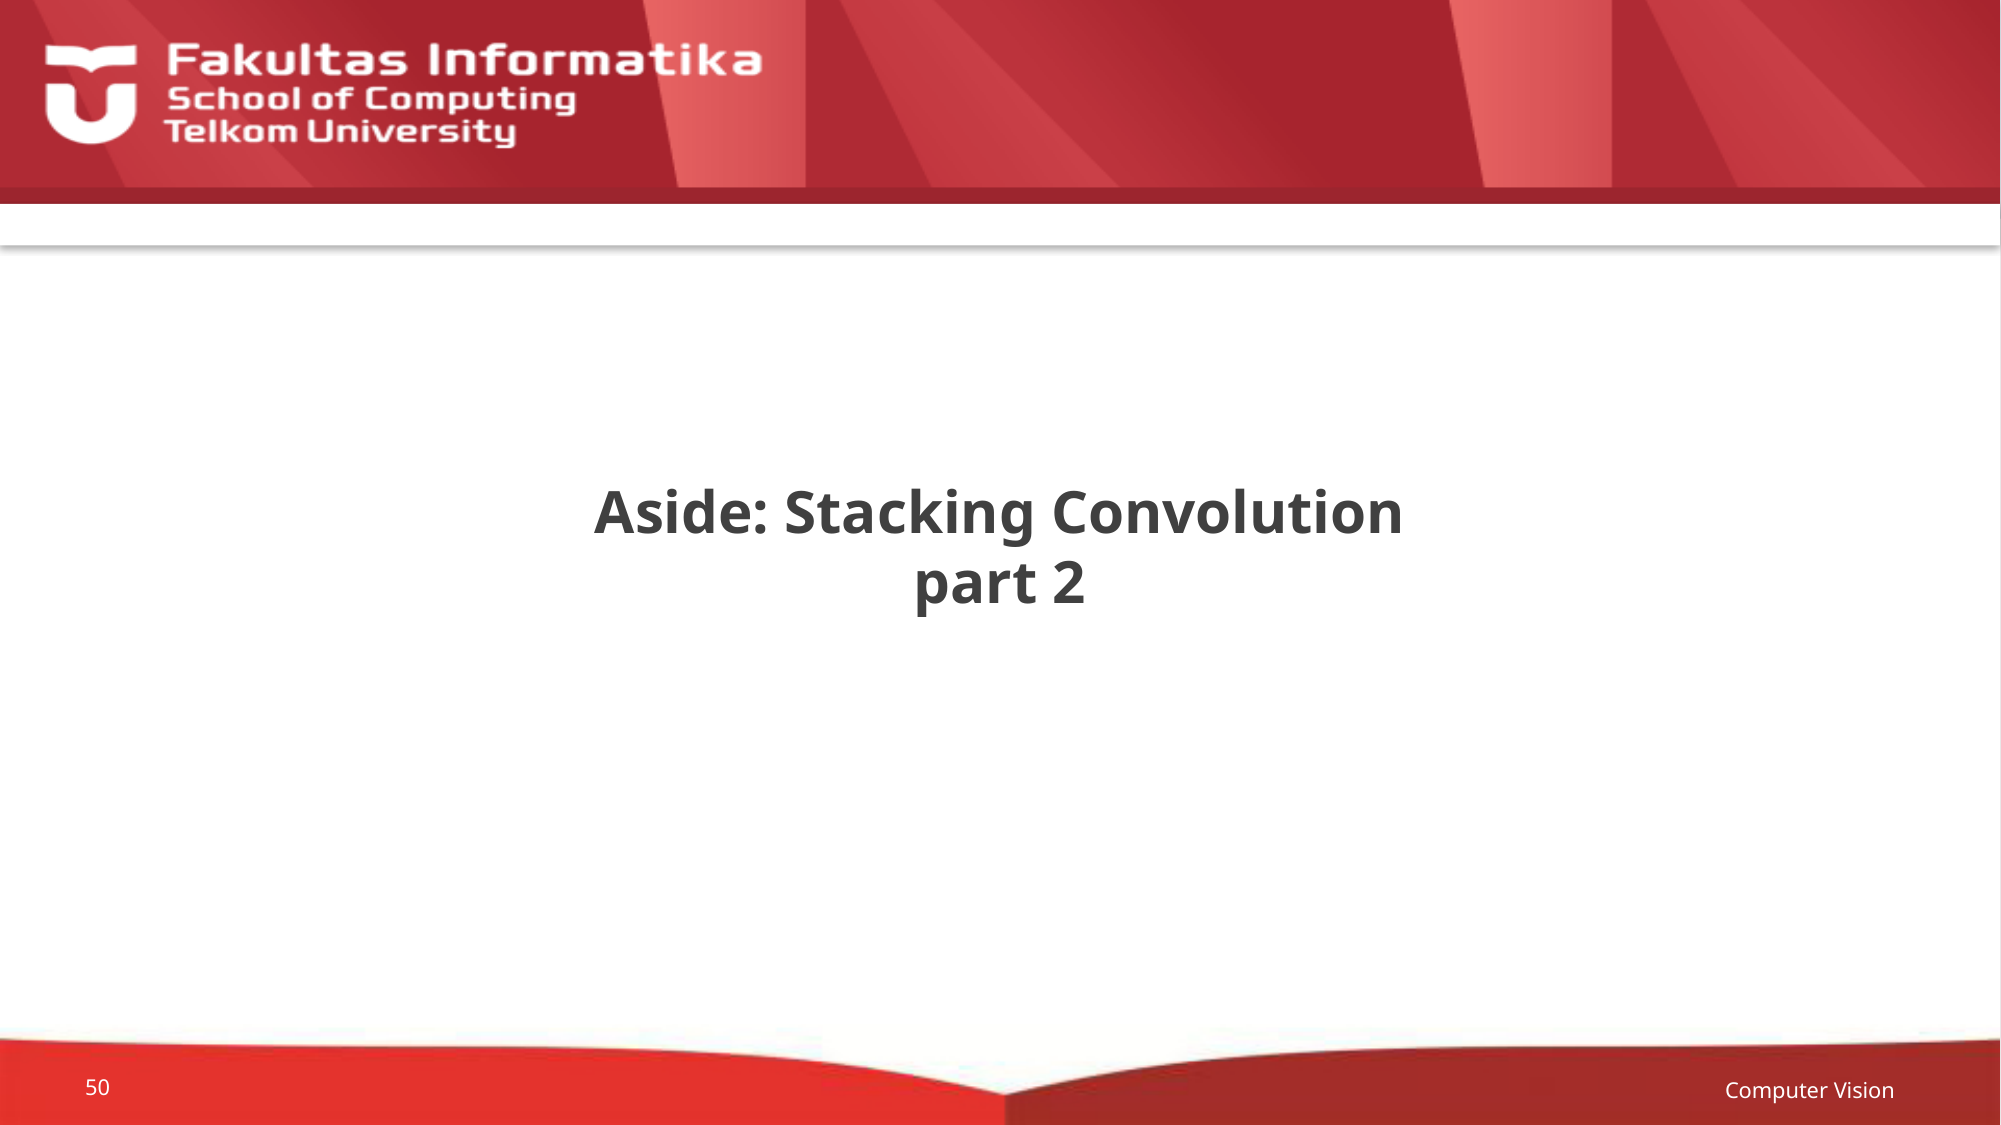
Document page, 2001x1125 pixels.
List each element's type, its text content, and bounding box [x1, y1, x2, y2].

slide_number 50 [85, 1058, 164, 1119]
title Aside: Stacking Convolution part 2 [317, 492, 1683, 598]
picture [0, 0, 2001, 1125]
list Computer Vision [1185, 1058, 1911, 1119]
